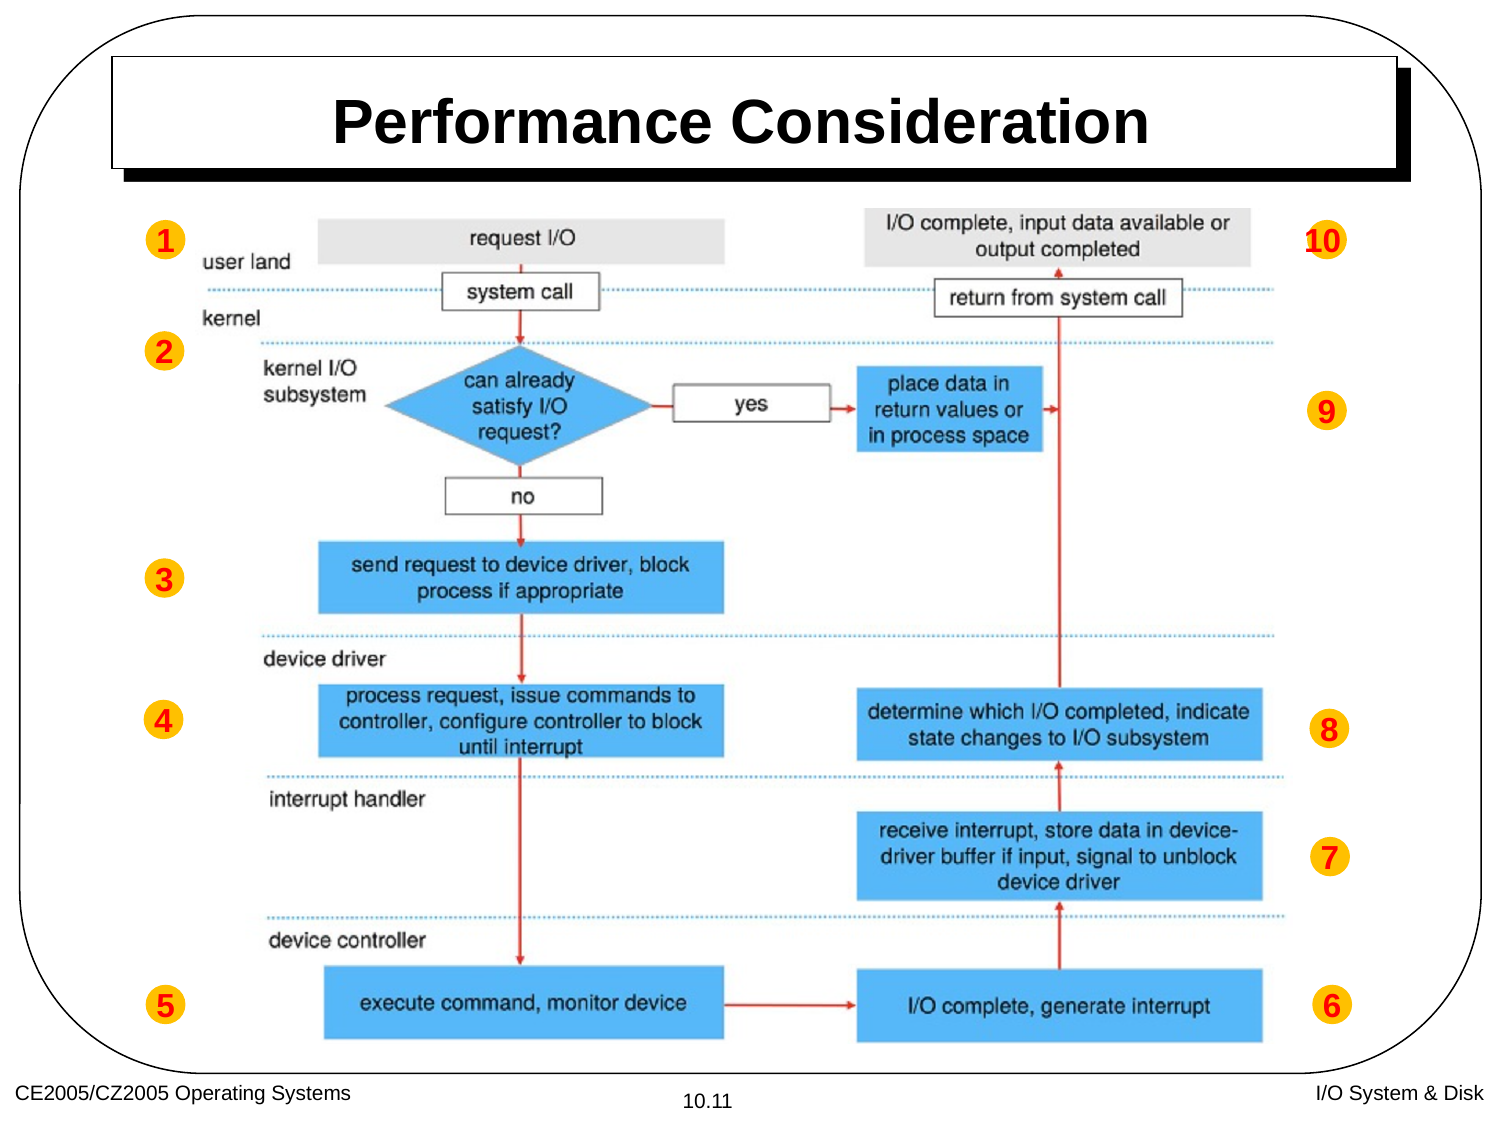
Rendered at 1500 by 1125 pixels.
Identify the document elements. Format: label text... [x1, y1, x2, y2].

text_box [1302, 382, 1352, 439]
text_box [1288, 211, 1357, 268]
picture [190, 207, 1310, 1044]
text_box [1307, 976, 1357, 1033]
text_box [140, 976, 191, 1033]
title Performance Consideration [163, 81, 1321, 157]
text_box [139, 322, 190, 379]
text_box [1305, 828, 1355, 885]
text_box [140, 211, 191, 268]
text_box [138, 691, 189, 748]
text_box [1304, 700, 1355, 757]
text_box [139, 550, 190, 606]
